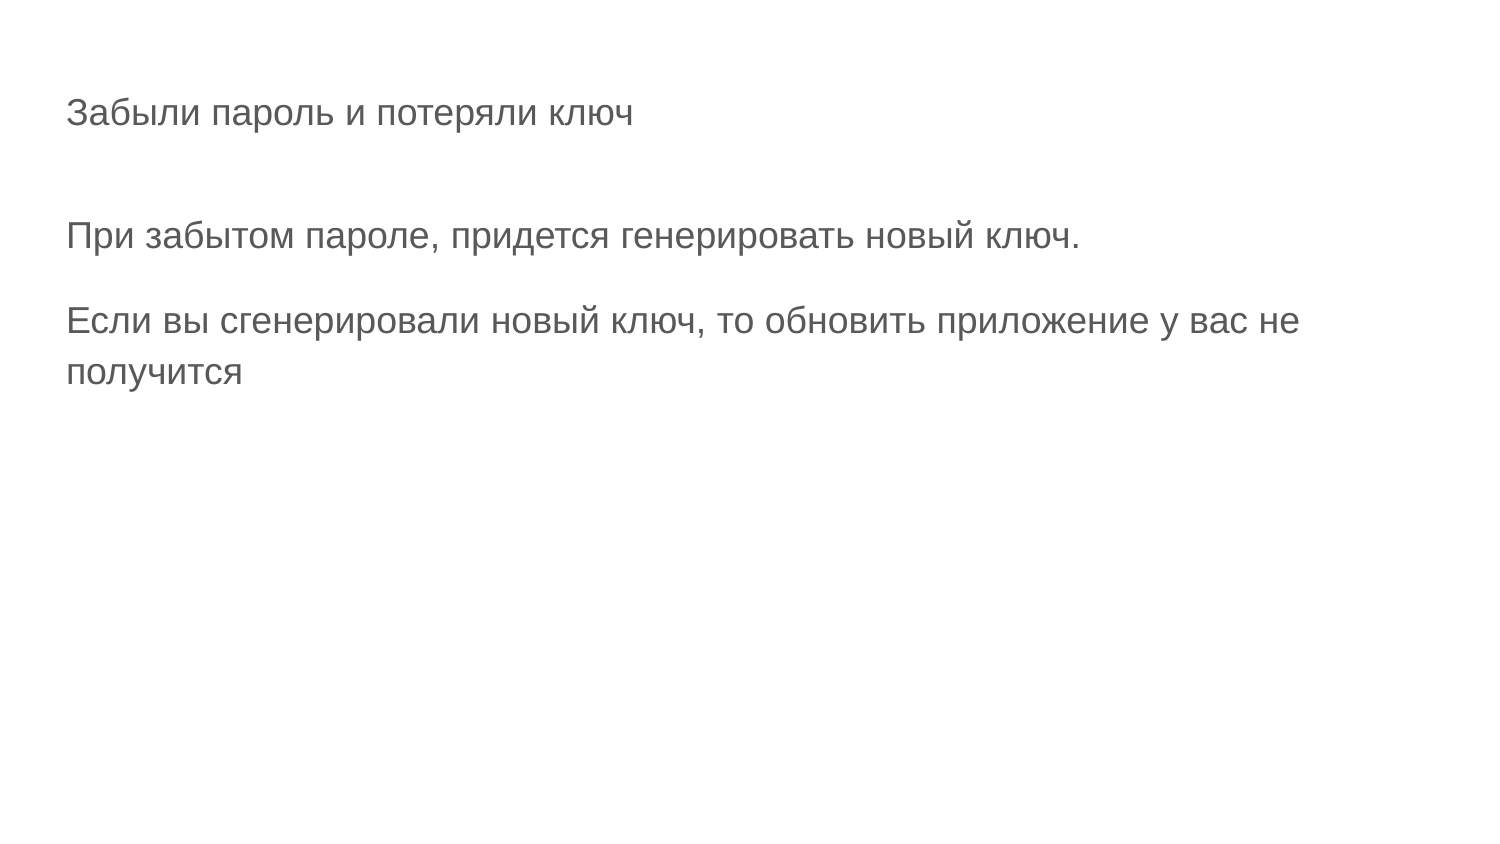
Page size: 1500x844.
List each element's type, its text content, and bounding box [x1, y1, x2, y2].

title Забыли пароль и потеряли ключ [51, 72, 1449, 167]
list При забытом пароле, придется генерировать новый ключ. Если вы сгенерировали новый ключ, то обновить приложение у вас не получится [51, 189, 1449, 750]
